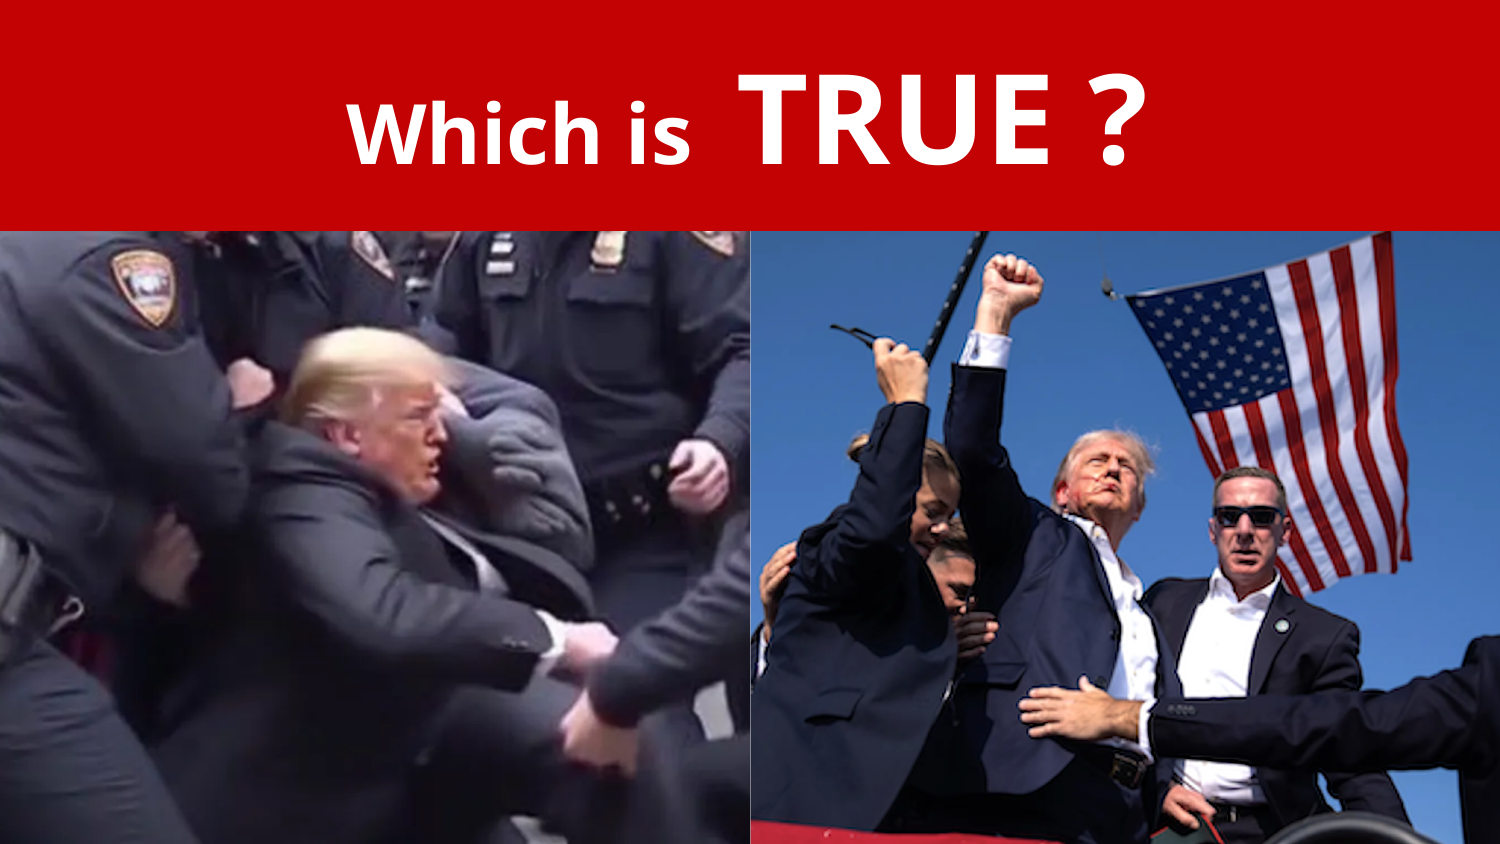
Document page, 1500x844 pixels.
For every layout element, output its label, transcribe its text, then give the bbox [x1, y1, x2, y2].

text_box Which is TRUE ? [0, 0, 1500, 229]
picture [0, 230, 1500, 844]
